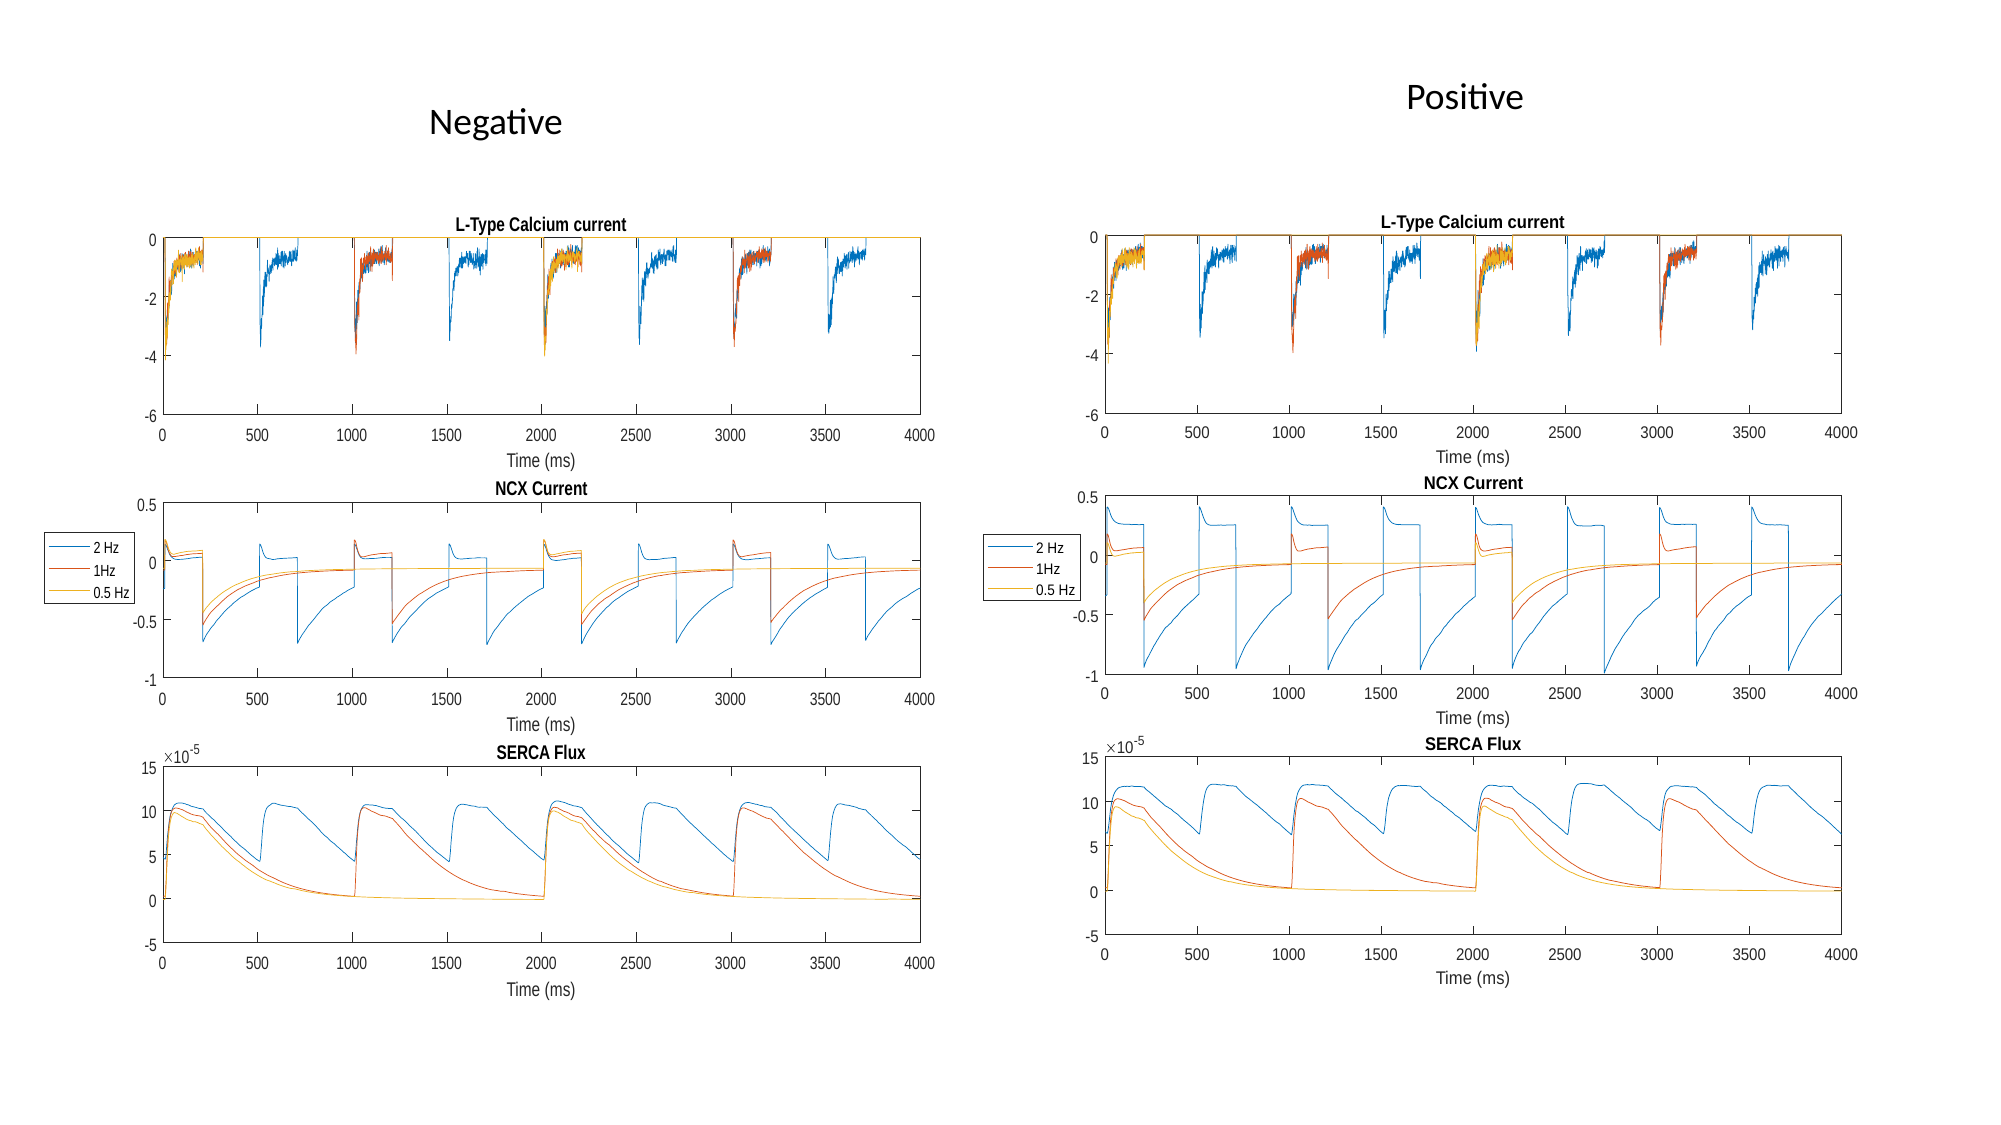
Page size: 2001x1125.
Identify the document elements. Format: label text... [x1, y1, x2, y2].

picture [35, 167, 1932, 1048]
text_box Negative [414, 89, 1150, 150]
text_box Positive [1391, 64, 2000, 125]
